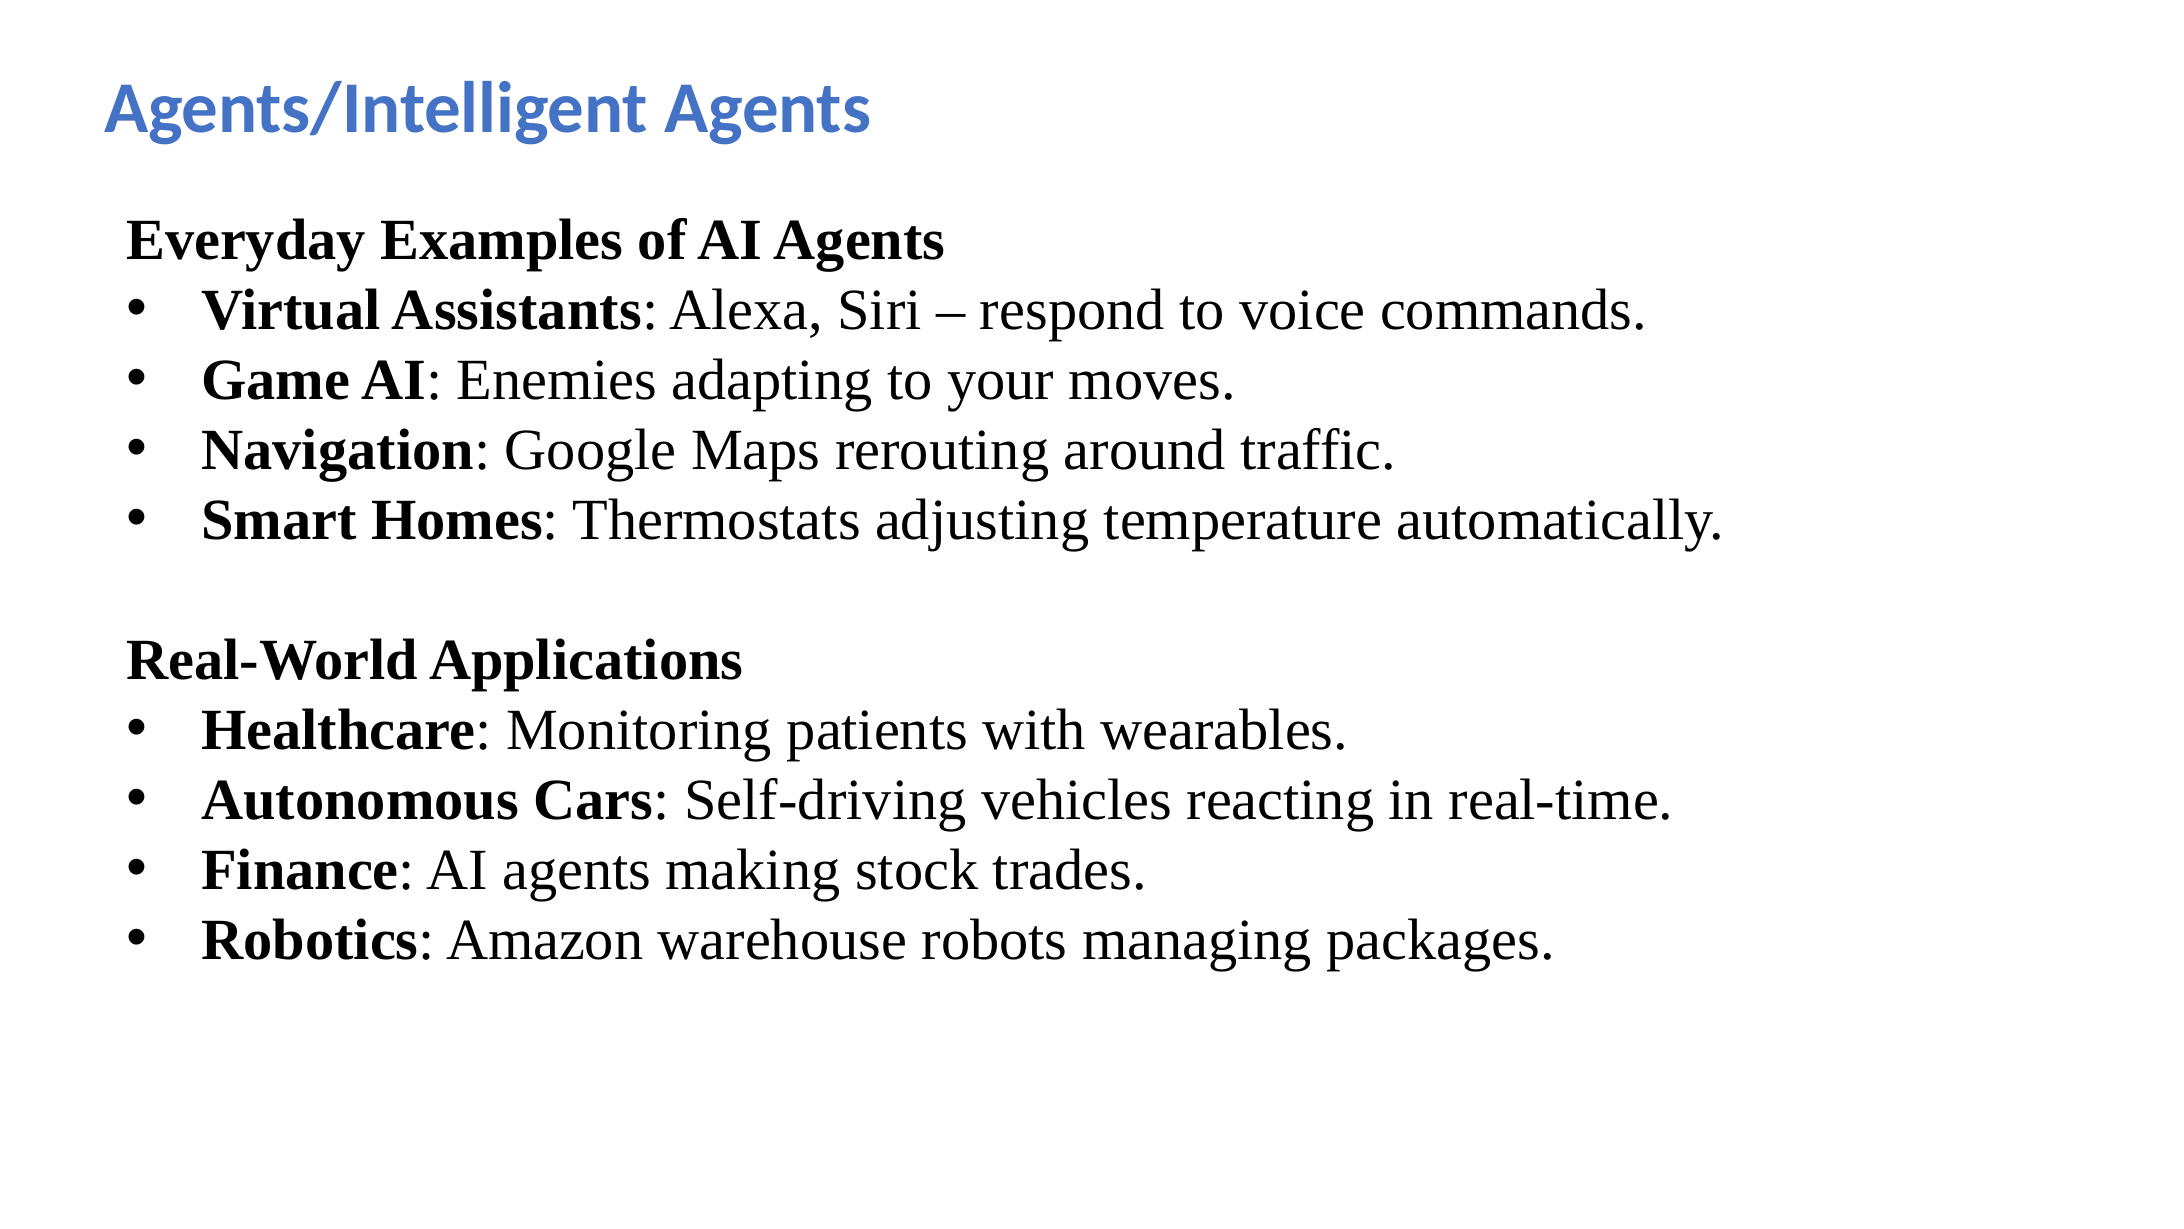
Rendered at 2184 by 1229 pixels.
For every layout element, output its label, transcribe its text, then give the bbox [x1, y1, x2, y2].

text_box Agents/Intelligent Agents [89, 52, 1177, 155]
text_box Everyday Examples of AI Agents Virtual Assistants: Alexa, Siri – respond to voice commands. Game AI: Enemies adapting to your moves. Navigation: Google Maps rerouting around traffic. Smart Homes: Thermostats adjusting temperature automatically. Real-World Applications Healthcare: Monitoring patients with wearables. Autonomous Cars: Self-driving vehicles reacting in real-time. Finance: AI agents making stock trades. Robotics: Amazon warehouse robots managing packages. [111, 193, 2112, 1114]
